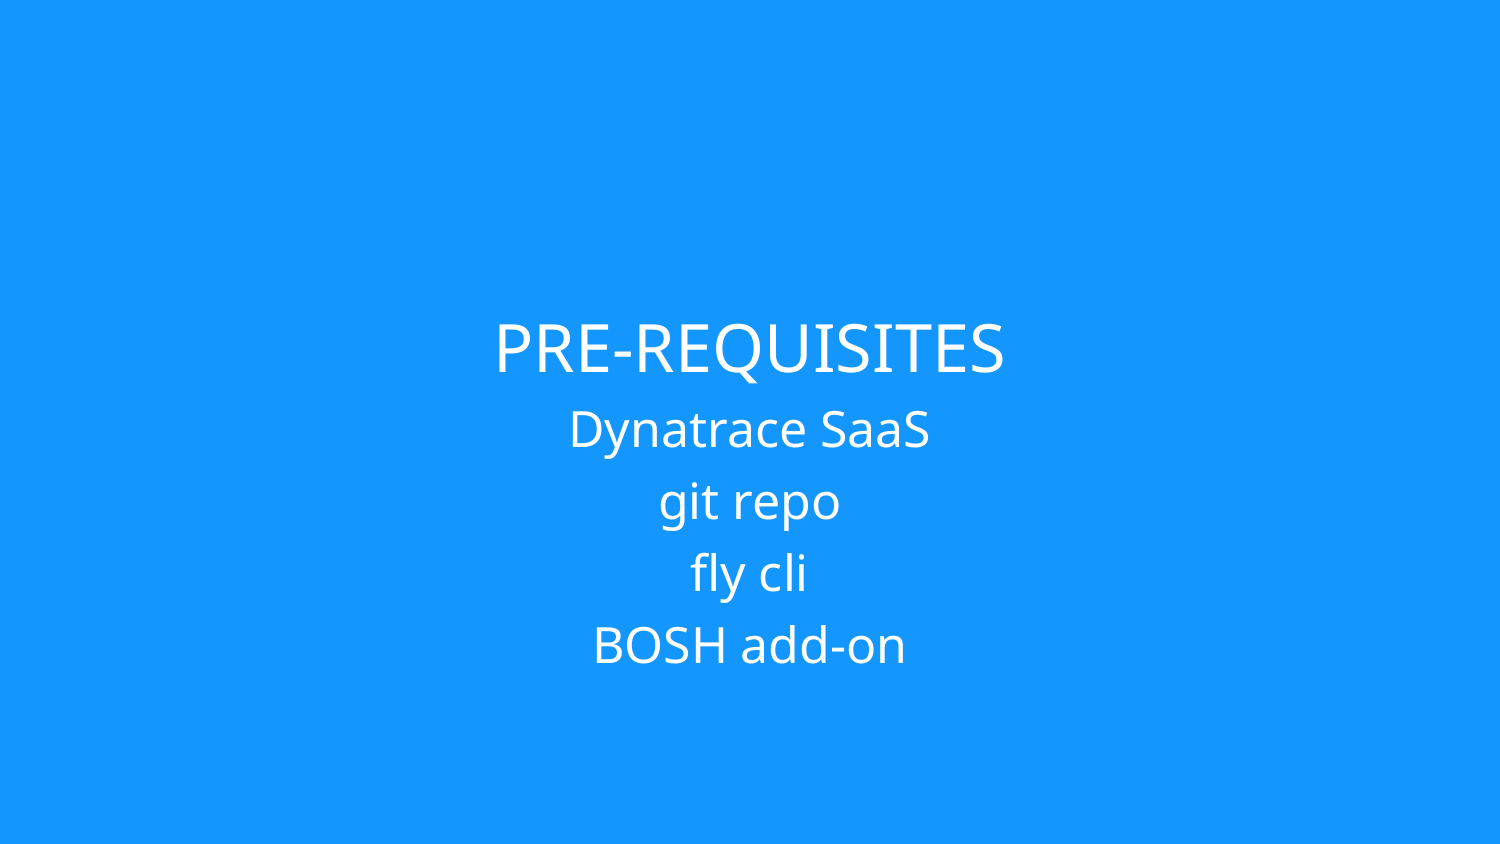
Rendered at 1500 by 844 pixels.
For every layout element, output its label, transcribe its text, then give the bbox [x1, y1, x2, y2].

title PRE-REQUISITES Dynatrace SaaS git repo fly cli BOSH add-on [147, 290, 1353, 422]
